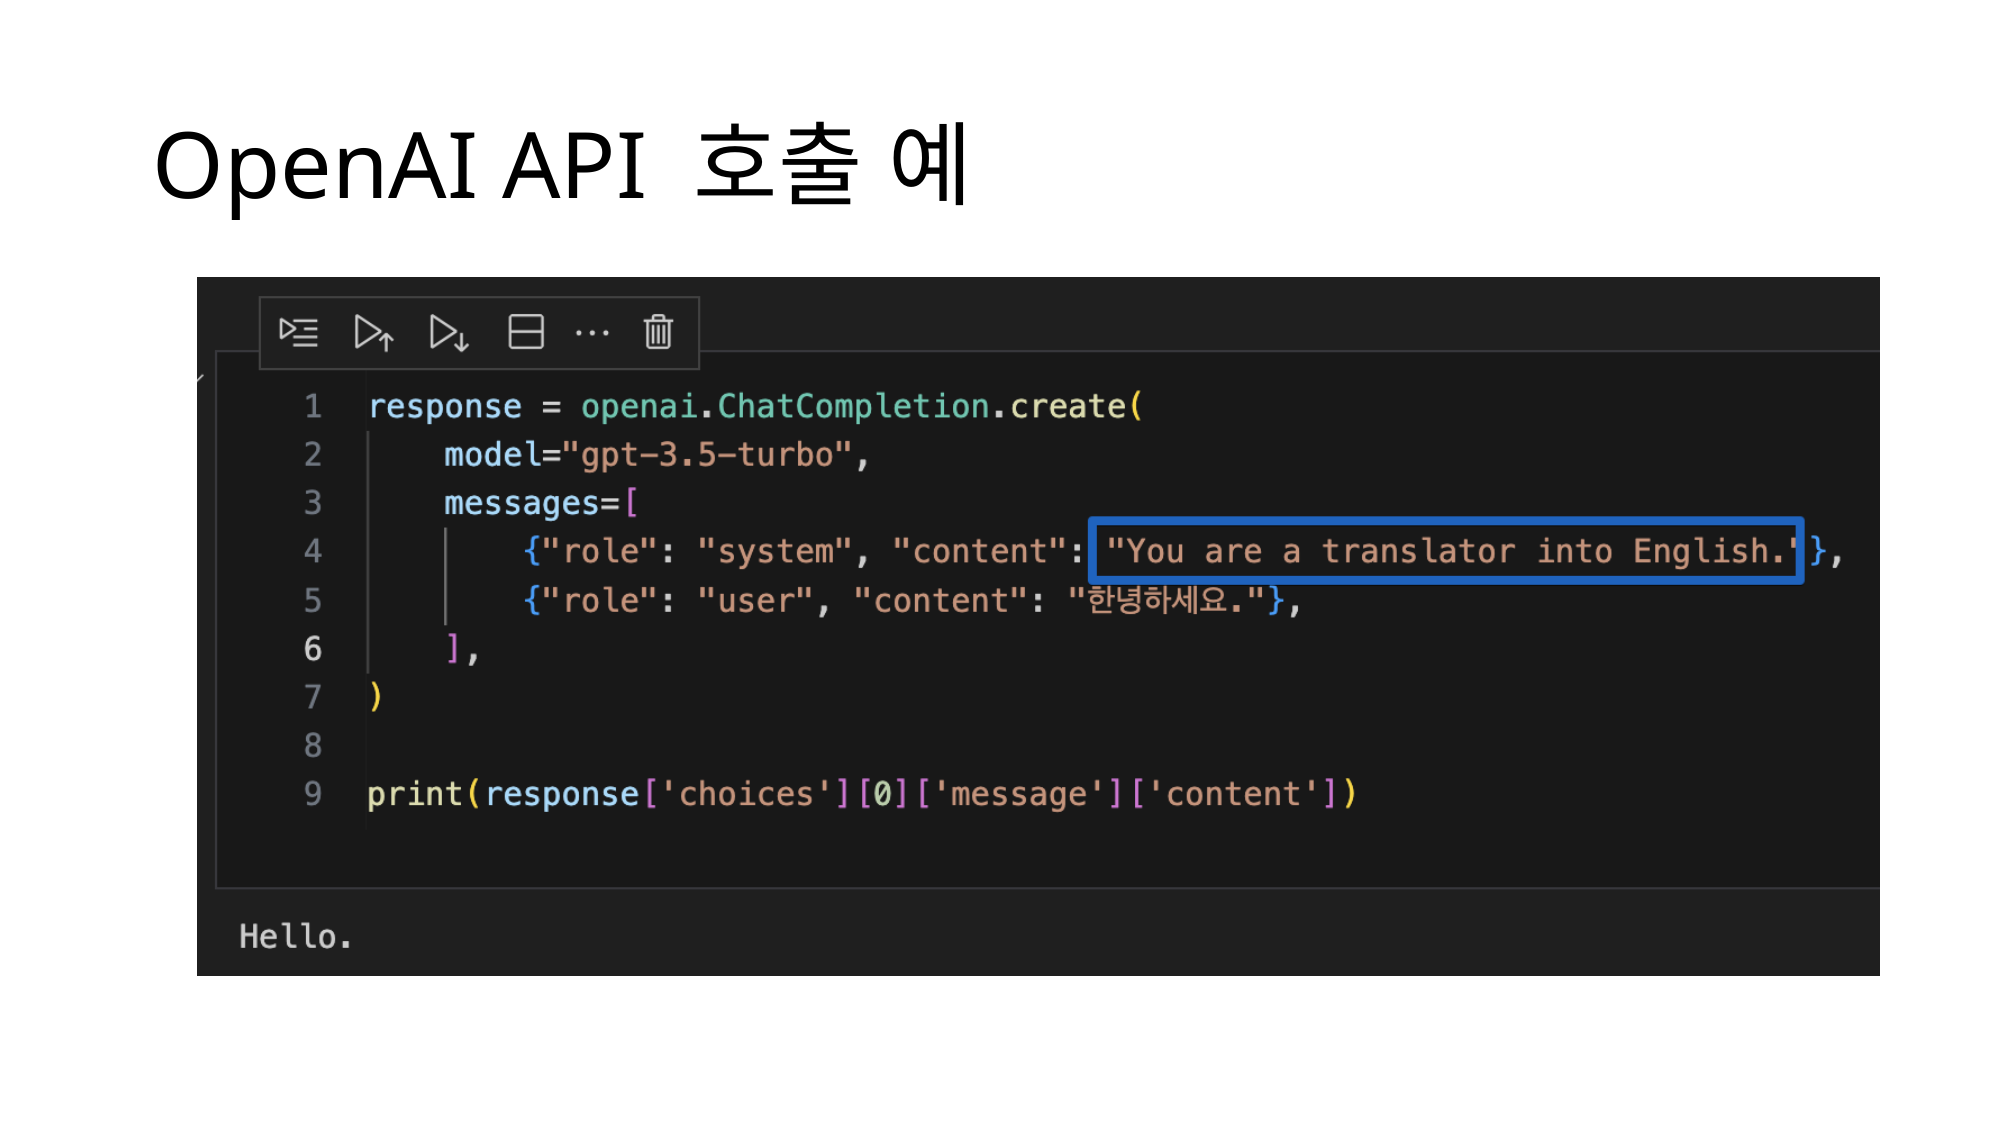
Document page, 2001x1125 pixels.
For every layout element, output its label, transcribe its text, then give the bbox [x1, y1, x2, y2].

picture [197, 277, 1880, 976]
title OpenAI API 호출 예 [137, 59, 1863, 278]
